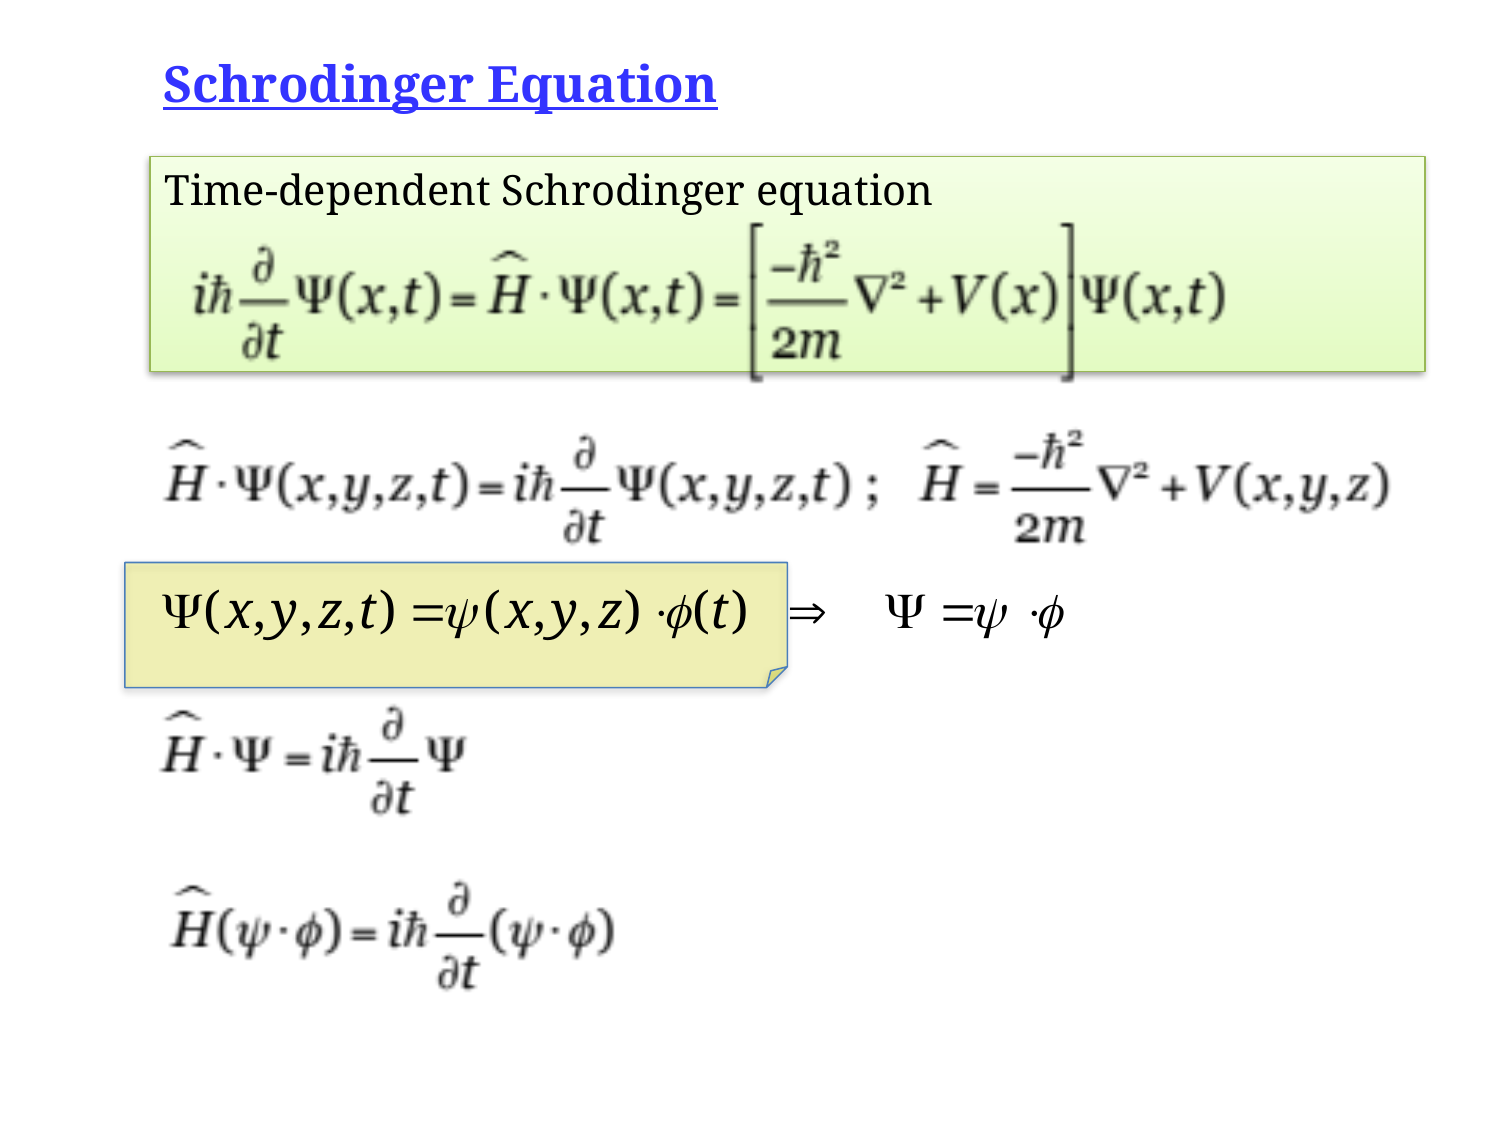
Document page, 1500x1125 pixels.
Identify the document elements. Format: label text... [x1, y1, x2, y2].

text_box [157, 412, 1398, 550]
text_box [153, 683, 471, 821]
text_box Time-dependent Schrodinger equation [149, 156, 1426, 372]
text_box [154, 582, 1076, 651]
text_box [187, 214, 1232, 388]
text_box Schrodinger Equation [148, 45, 974, 121]
text_box [124, 561, 789, 689]
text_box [164, 857, 618, 996]
